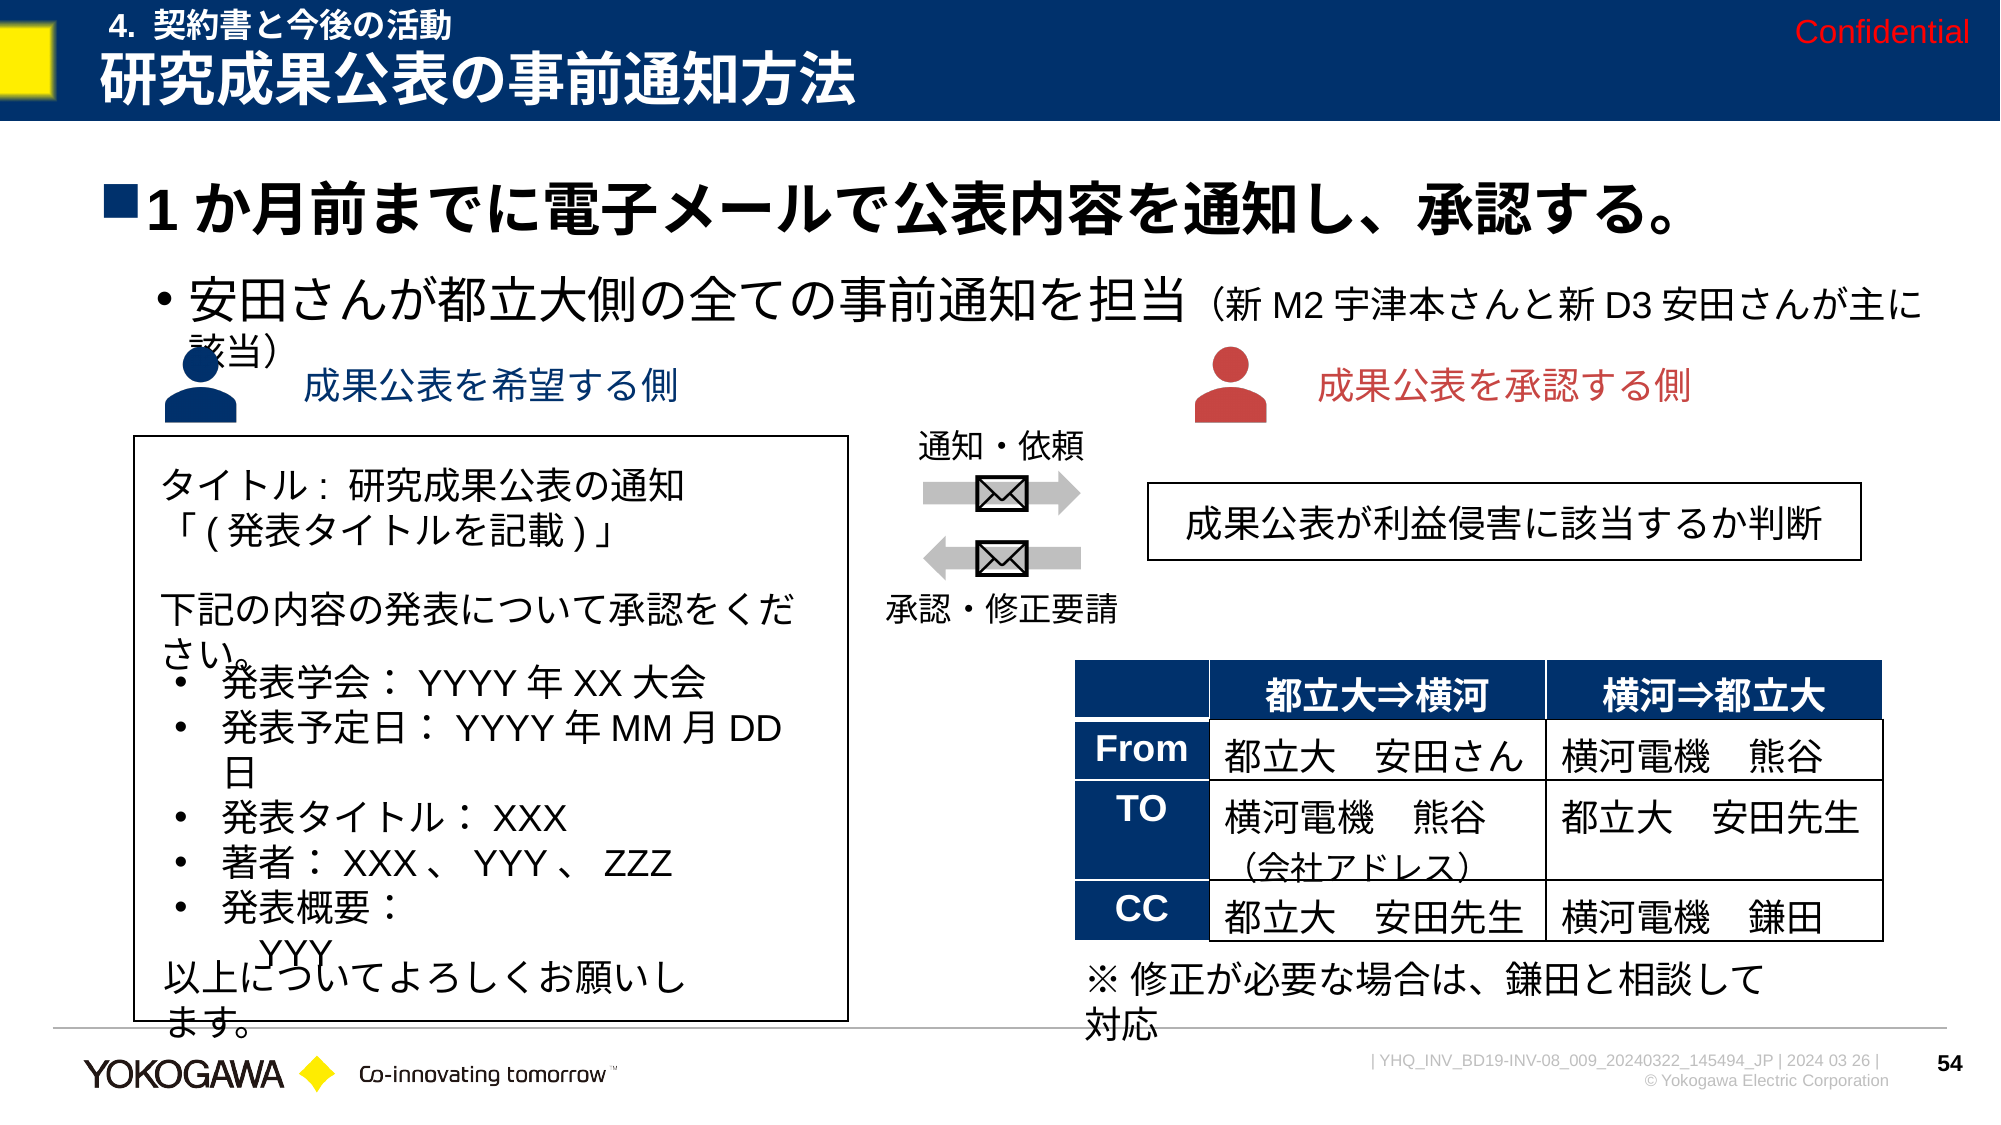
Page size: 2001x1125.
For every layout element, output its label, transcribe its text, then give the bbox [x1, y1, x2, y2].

picture [970, 462, 1034, 525]
table_cell 都立大 安田先生 [1547, 781, 1882, 879]
table_cell 横河電機 熊谷 [1547, 720, 1882, 779]
text_box [921, 480, 970, 506]
table_header 横河⇒都立大 [1547, 660, 1882, 719]
picture [0, 6, 69, 115]
picture [83, 1055, 617, 1093]
text_box ※修正が必要な場合は、鎌田と相談して対応 [1069, 948, 1813, 1054]
text_box [1147, 482, 1862, 561]
table_cell 都立大 安田先生 [1210, 881, 1545, 940]
table_cell CC [1075, 881, 1209, 940]
list 1か月前までに電子メールで公表内容を通知し、承認する。 安田さんが都立大側の全ての事前通知を担当（新M2宇津本さんと新D3安田さんが主に該当） [84, 172, 1946, 258]
title 研究成果公表の事前通知方法 [84, 39, 1955, 125]
picture [970, 526, 1034, 590]
text_box 4. 契約書と今後の活動 [93, 0, 836, 52]
text_box [1034, 545, 1082, 571]
text_box 承認・修正要請 [854, 580, 1150, 636]
text_box [133, 435, 849, 1022]
text_box 成果公表が利益侵害に該当するか判断 [1157, 492, 1852, 553]
text_box [921, 533, 970, 580]
table_header 都立大⇒横河 [1210, 660, 1545, 719]
text_box タイトル: 研究成果公表の通知 「(発表タイトルを記載)」 [144, 454, 839, 560]
table_header [1075, 660, 1209, 717]
text_box 成果公表を希望する側 [279, 354, 703, 414]
picture [1177, 331, 1284, 438]
table_cell TO [1075, 781, 1209, 879]
text_box 下記の内容の発表について承認をください。 [144, 578, 823, 683]
text_box 発表学会：YYYY年XX大会 発表予定日：YYYY年MM月DD日 発表タイトル：XXX 著者：XXX、YYY、ZZZ 発表概要： YYY [159, 651, 821, 982]
slide_number 54 [1912, 1032, 1978, 1093]
table_cell From [1075, 722, 1209, 779]
picture [147, 331, 254, 438]
text_box Confidential [1768, 2, 1998, 57]
table_cell 横河電機 熊谷 （会社アドレス） [1210, 781, 1545, 879]
text_box 成果公表を承認する側 [1284, 354, 1747, 414]
table_cell 都立大 安田さん [1210, 720, 1545, 779]
text_box [1034, 473, 1083, 519]
table_cell 横河電機 鎌田 [1547, 881, 1882, 940]
text_box 以上についてよろしくお願いします。 [148, 946, 703, 1052]
text_box 通知・依頼 [893, 417, 1111, 473]
